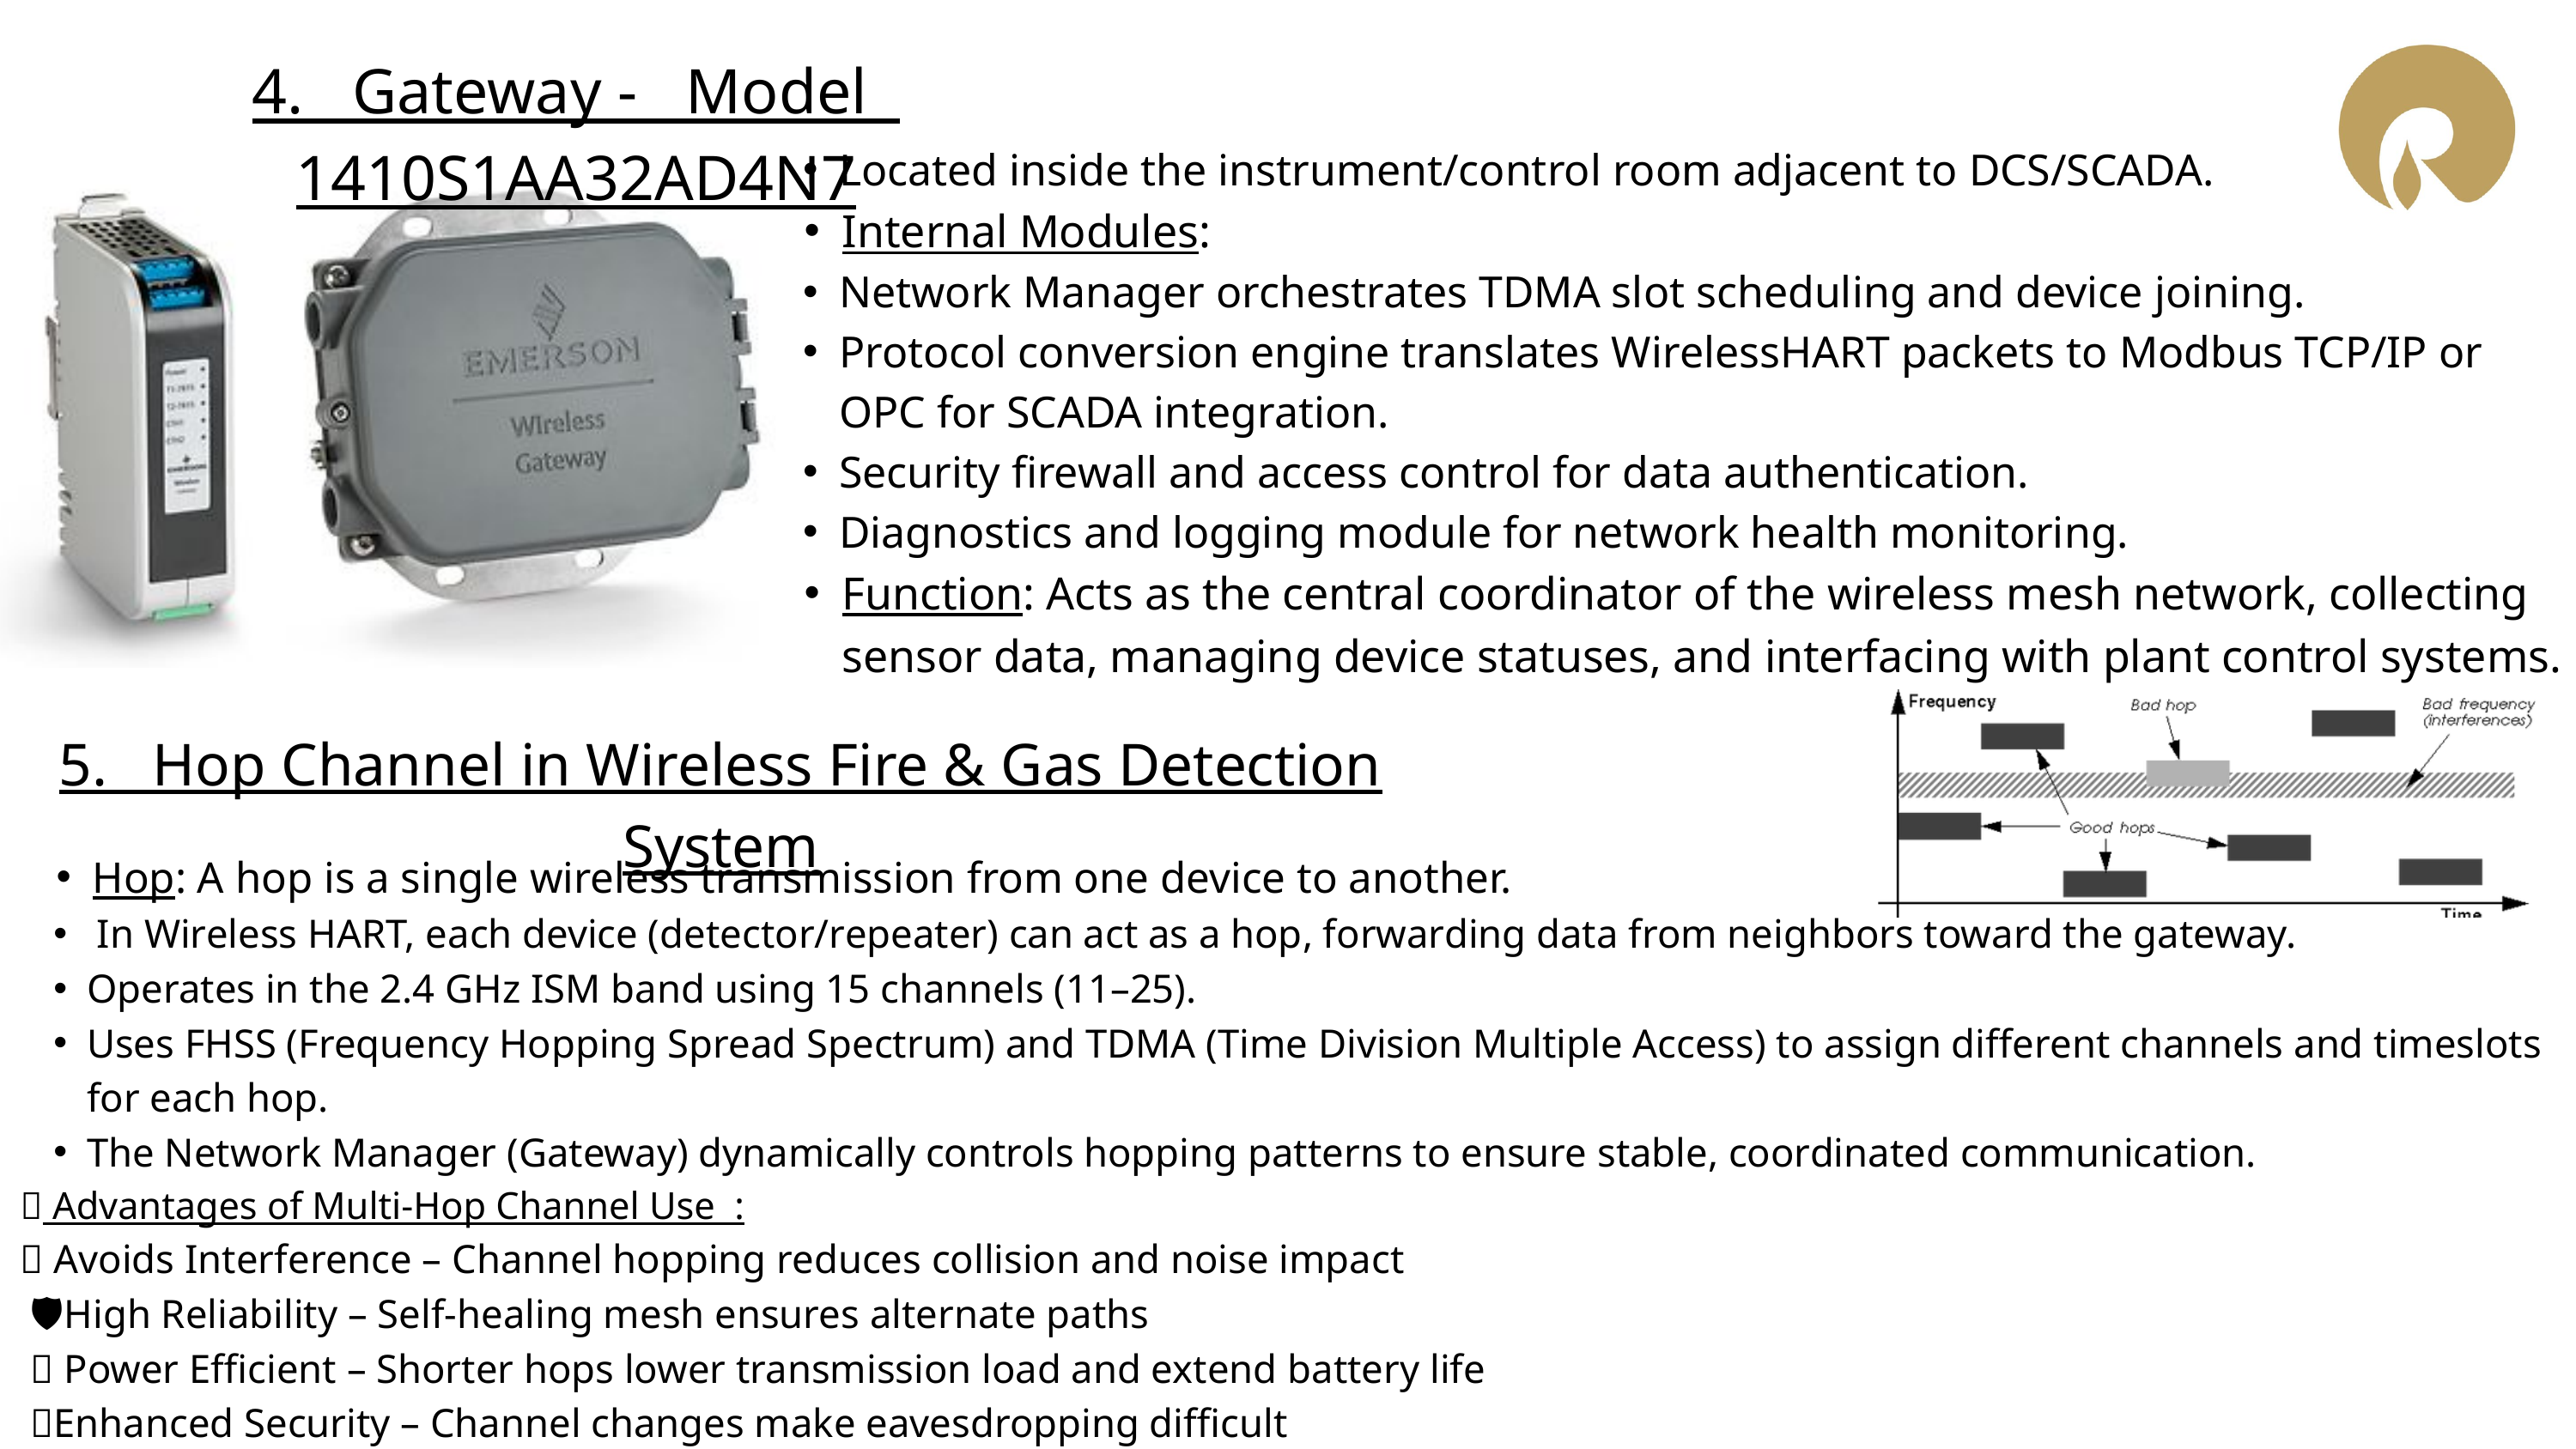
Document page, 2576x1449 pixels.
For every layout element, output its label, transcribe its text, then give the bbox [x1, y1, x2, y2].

text_box 5. Hop Channel in Wireless Fire & Gas Detection System [0, 716, 1464, 879]
text_box Hop: A hop is a single wireless transmission from one device to another. In Wireless HART, each device (detector/repeater) can act as a hop, forwarding data from neighbors toward the gateway. Operates in the 2.4 GHz ISM band using 15 channels (11–25). Uses FHSS (Frequency Hopping Spread Spectrum) and TDMA (Time Division Multiple Access) to assign different channels and timeslots for each hop. The Network Manager (Gateway) dynamically controls hopping patterns to ensure stable, coordinated communication. ✅ Advantages of Multi-Hop Channel Use : 📶 Avoids Interference – Channel hopping reduces collision and noise impact 🛡️High Reliability – Self-healing mesh ensures alternate paths 🔋 Power Efficient – Shorter hops lower transmission load and extend battery life 🔐Enhanced Security – Channel changes make eavesdropping difficult [20, 842, 2556, 1446]
text_box 4. Gateway - Model 1410S1AA32AD4N7 [28, 39, 1124, 213]
text_box [1878, 689, 2536, 842]
text_box [0, 144, 766, 668]
text_box Located inside the instrument/control room adjacent to DCS/SCADA. Internal Modules: Network Manager orchestrates TDMA slot scheduling and device joining. Protocol conversion engine translates WirelessHART packets to Modbus TCP/IP or OPC for SCADA integration. Security firewall and access control for data authentication. Diagnostics and logging module for network health monitoring. Function: Acts as the central coordinator of the wireless mesh network, collecting sensor data, managing device statuses, and interfacing with plant control systems. [766, 134, 2576, 682]
text_box [2259, 0, 2576, 252]
